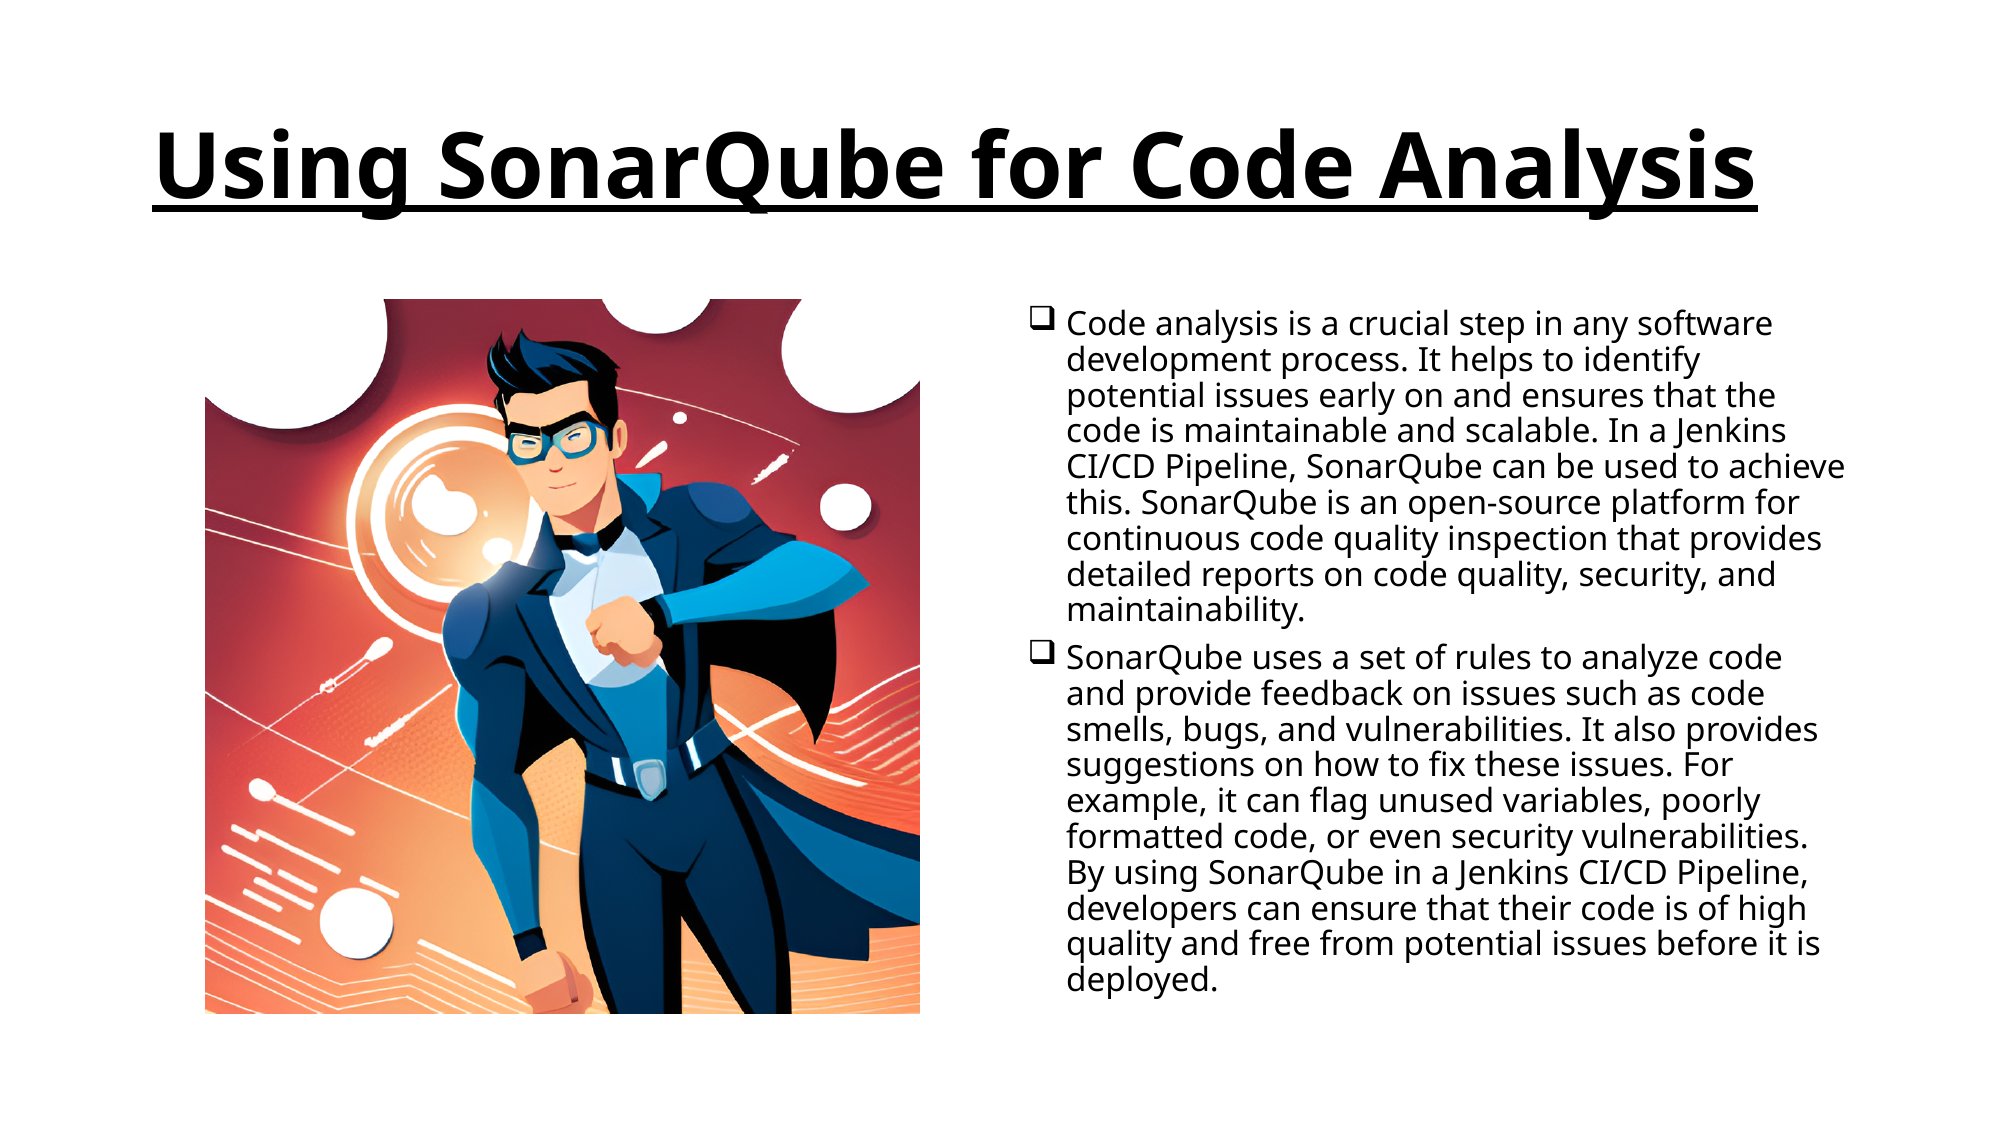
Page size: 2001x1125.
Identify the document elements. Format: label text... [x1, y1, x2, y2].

list Code analysis is a crucial step in any software development process. It helps to identify potential issues early on and ensures that the code is maintainable and scalable. In a Jenkins CI/CD Pipeline, SonarQube can be used to achieve this. SonarQube is an open-source platform for continuous code quality inspection that provides detailed reports on code quality, security, and maintainability. SonarQube uses a set of rules to analyze code and provide feedback on issues such as code smells, bugs, and vulnerabilities. It also provides suggestions on how to fix these issues. For example, it can flag unused variables, poorly formatted code, or even security vulnerabilities. By using SonarQube in a Jenkins CI/CD Pipeline, developers can ensure that their code is of high quality and free from potential issues before it is deployed. [1012, 299, 1863, 1014]
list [205, 299, 920, 1014]
title Using SonarQube for Code Analysis [137, 59, 1863, 278]
